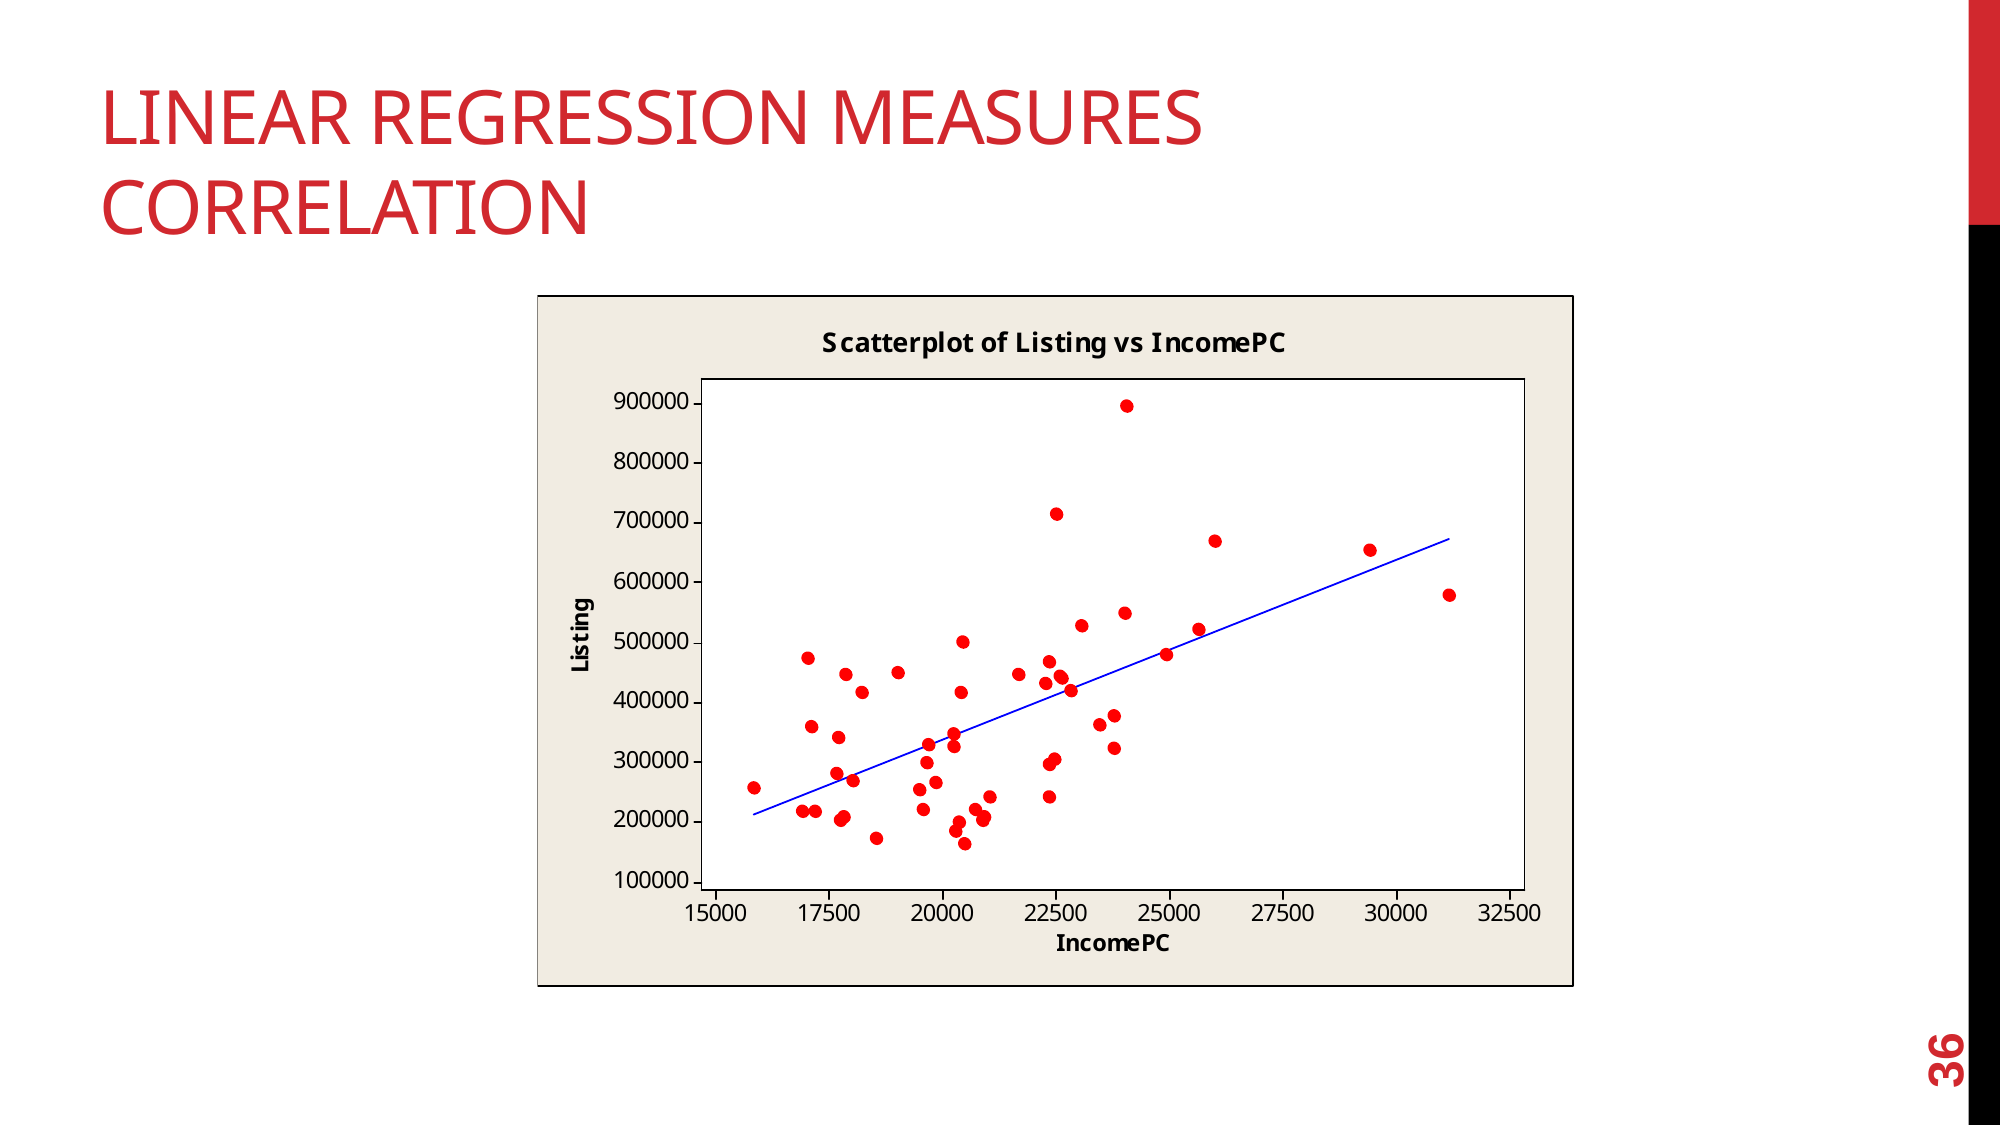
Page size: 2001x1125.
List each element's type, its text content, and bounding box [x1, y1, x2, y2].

picture [537, 295, 1576, 988]
title Linear Regression Measures Correlation [99, 25, 1367, 250]
slide_number 36 [1903, 887, 1984, 1104]
